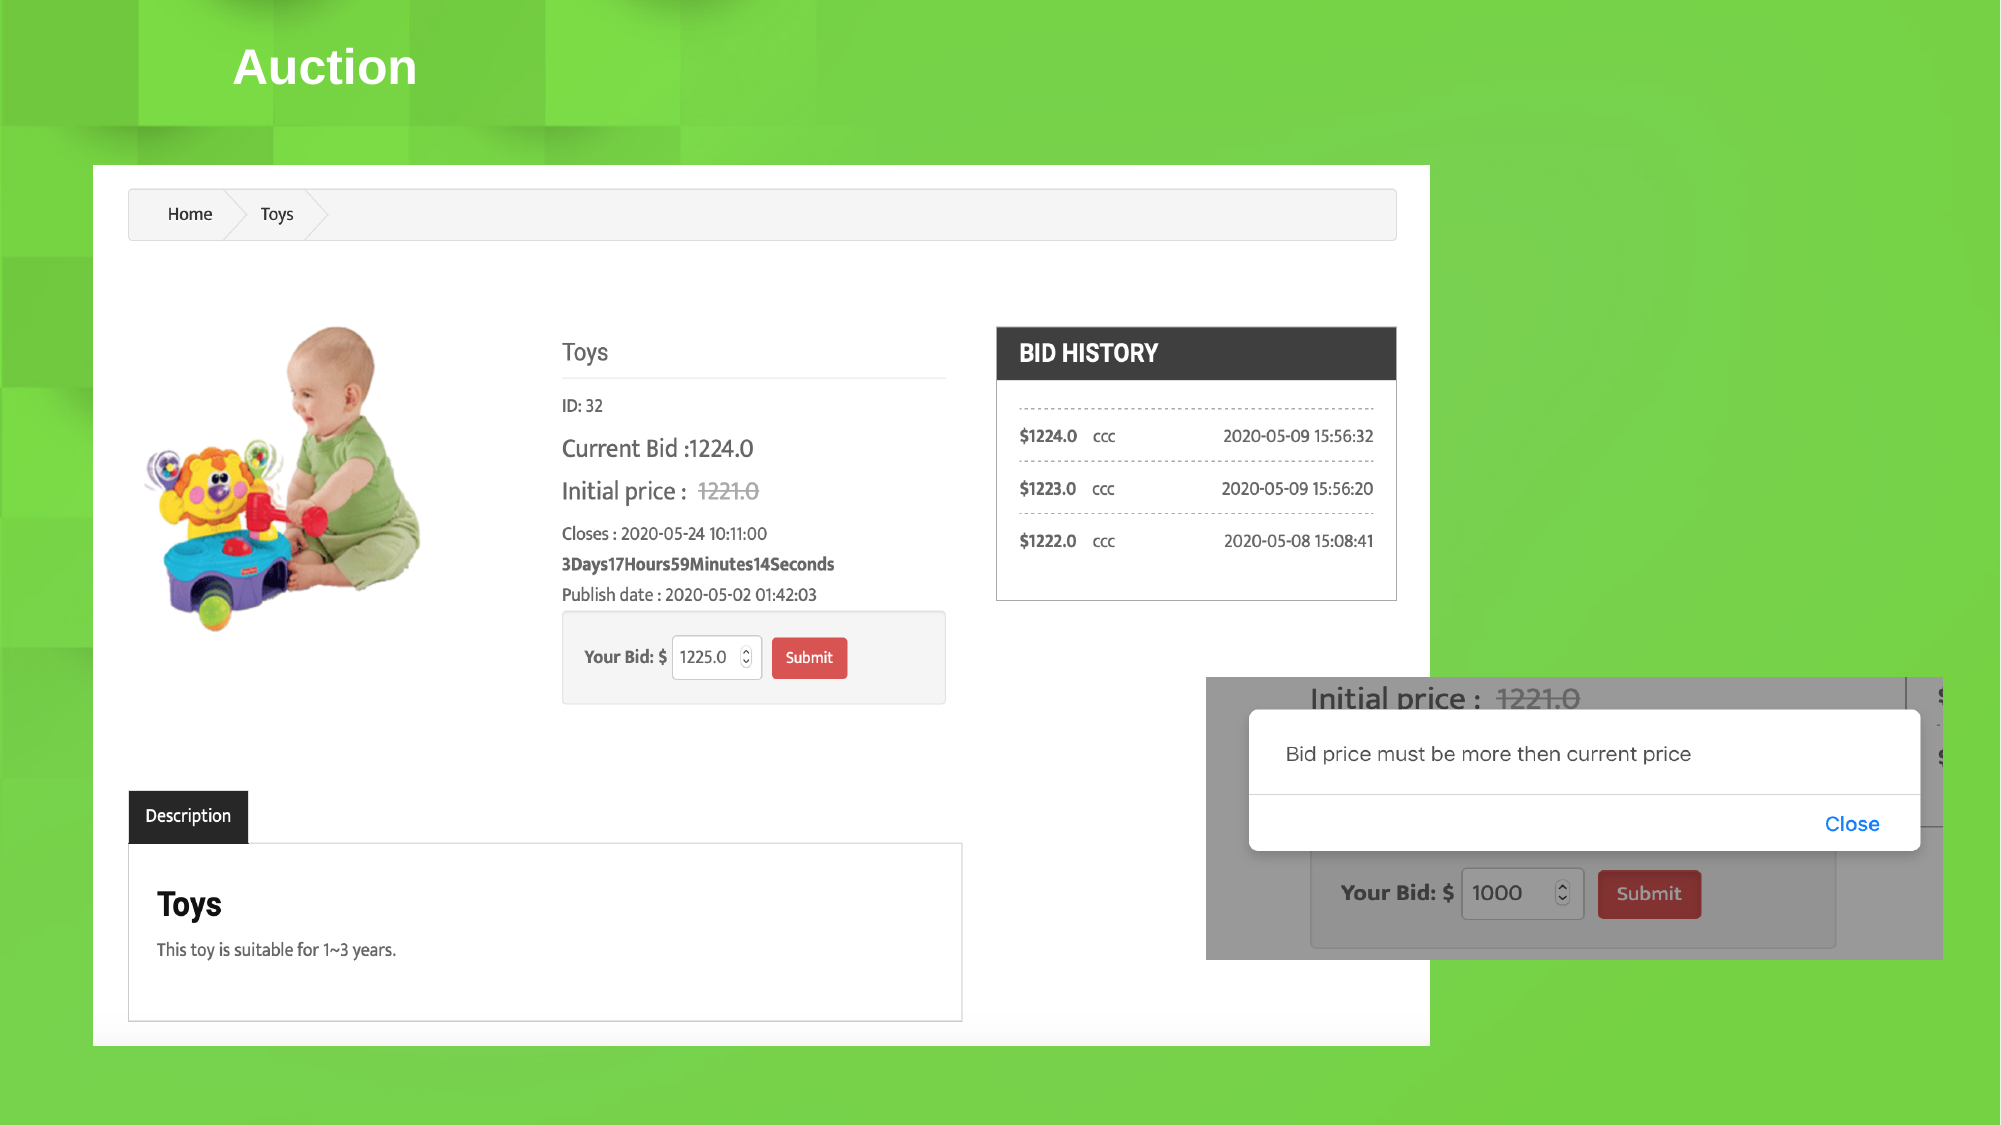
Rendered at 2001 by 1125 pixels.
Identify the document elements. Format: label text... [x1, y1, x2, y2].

picture [0, 0, 2001, 1125]
text_box Auction [139, 27, 511, 102]
